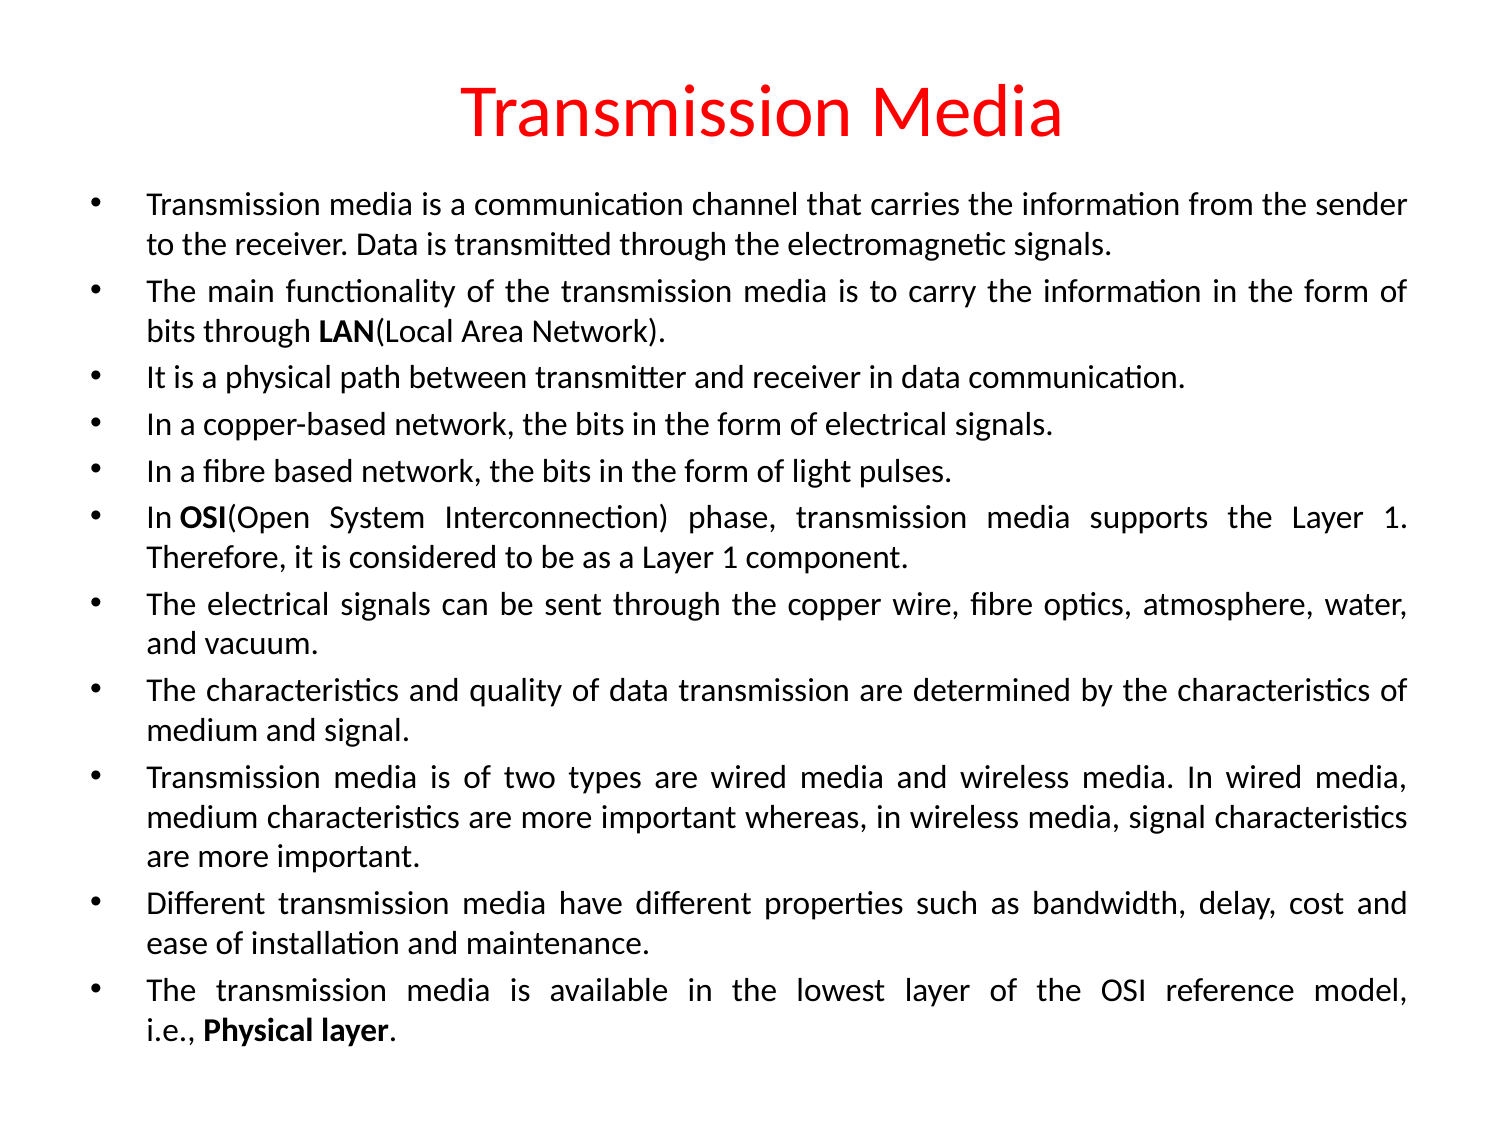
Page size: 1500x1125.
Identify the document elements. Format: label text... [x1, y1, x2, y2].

title Transmission Media [87, 12, 1438, 200]
list Transmission media is a communication channel that carries the information from the sender to the receiver. Data is transmitted through the electromagnetic signals. The main functionality of the transmission media is to carry the information in the form of bits through LAN(Local Area Network). It is a physical path between transmitter and receiver in data communication. In a copper-based network, the bits in the form of electrical signals. In a fibre based network, the bits in the form of light pulses. In OSI(Open System Interconnection) phase, transmission media supports the Layer 1. Therefore, it is considered to be as a Layer 1 component. The electrical signals can be sent through the copper wire, fibre optics, atmosphere, water, and vacuum. The characteristics and quality of data transmission are determined by the characteristics of medium and signal. Transmission media is of two types are wired media and wireless media. In wired media, medium characteristics are more important whereas, in wireless media, signal characteristics are more important. Different transmission media have different properties such as bandwidth, delay, cost and ease of installation and maintenance. The transmission media is available in the lowest layer of the OSI reference model, i.e., Physical layer. [75, 174, 1425, 1005]
